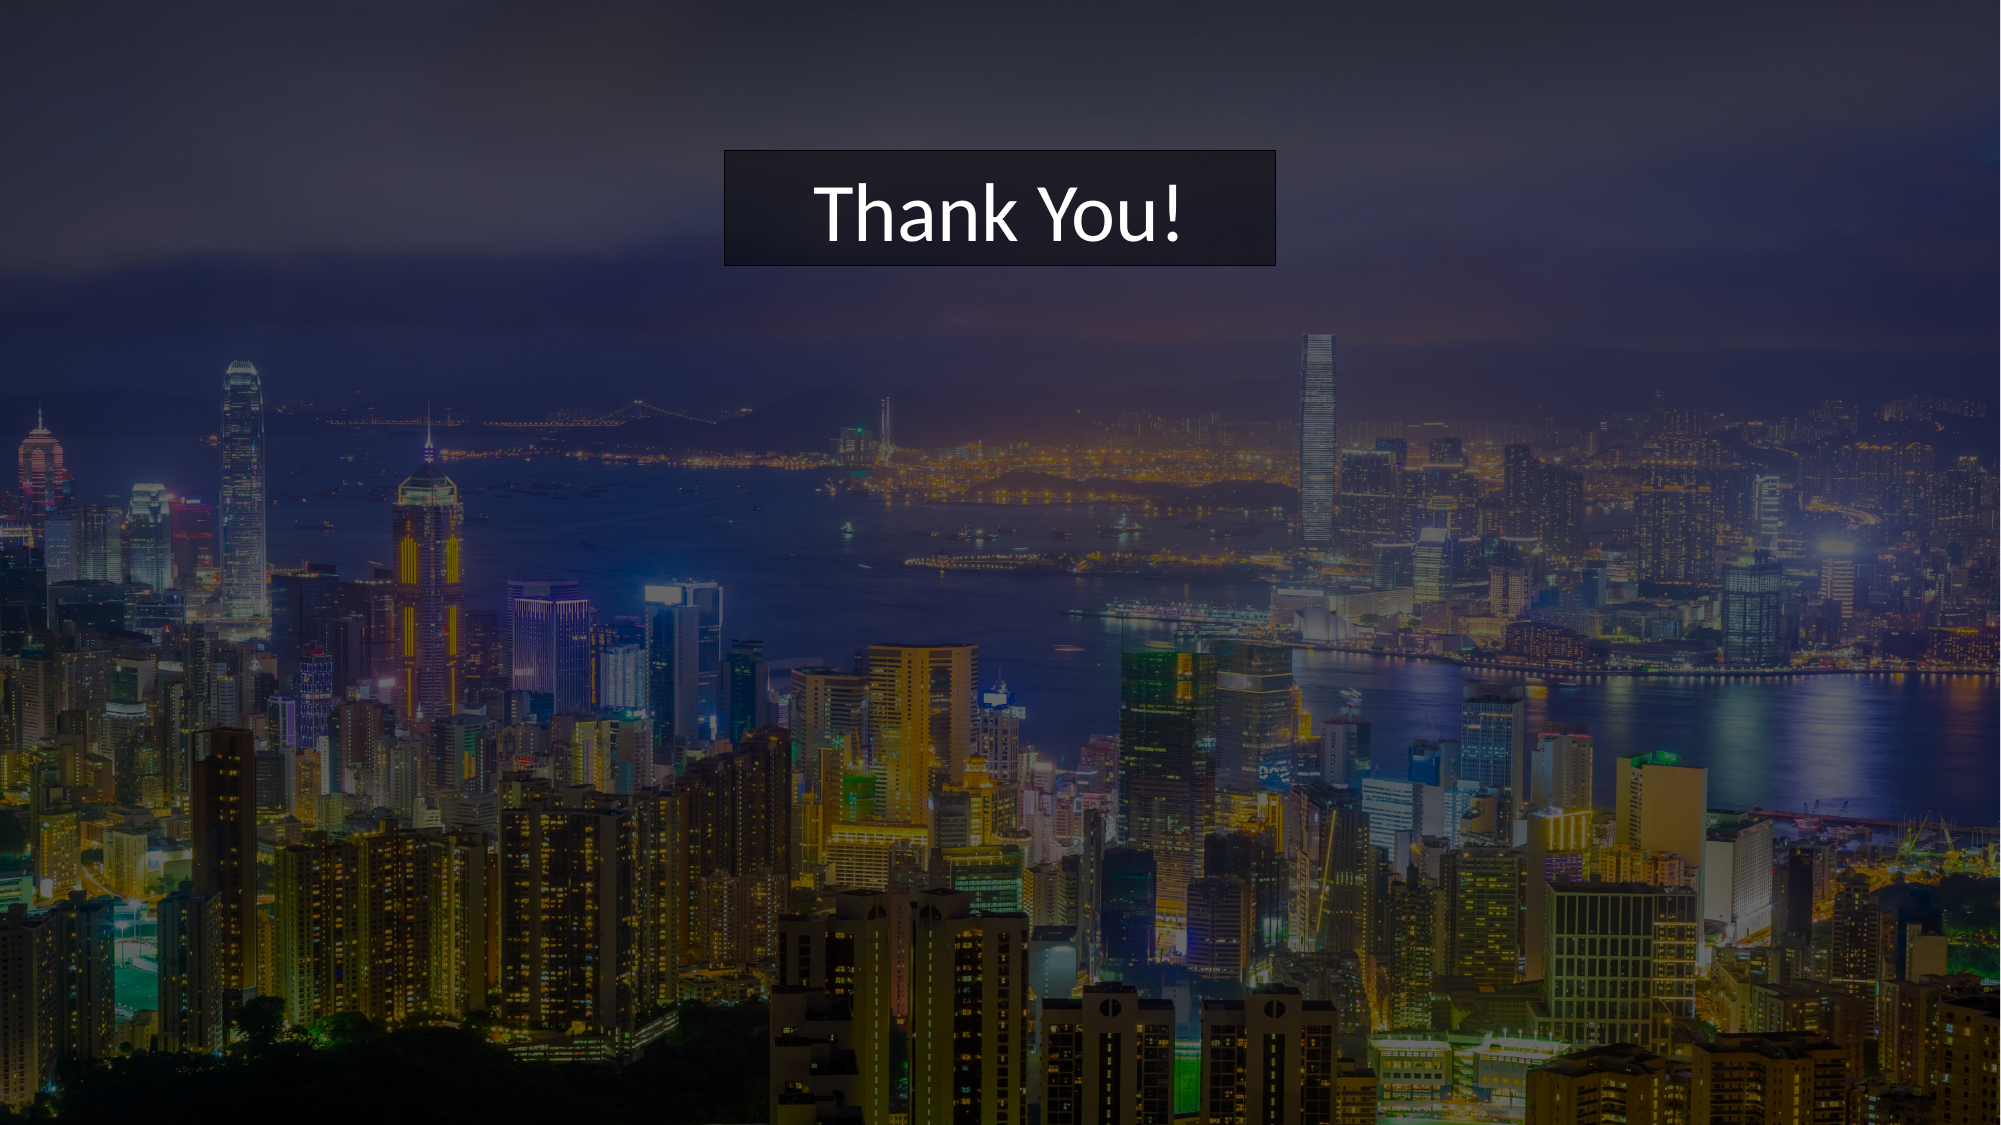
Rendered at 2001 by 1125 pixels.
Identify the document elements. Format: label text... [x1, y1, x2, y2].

text_box Thank You! [724, 150, 1276, 266]
picture [0, 0, 2001, 1125]
